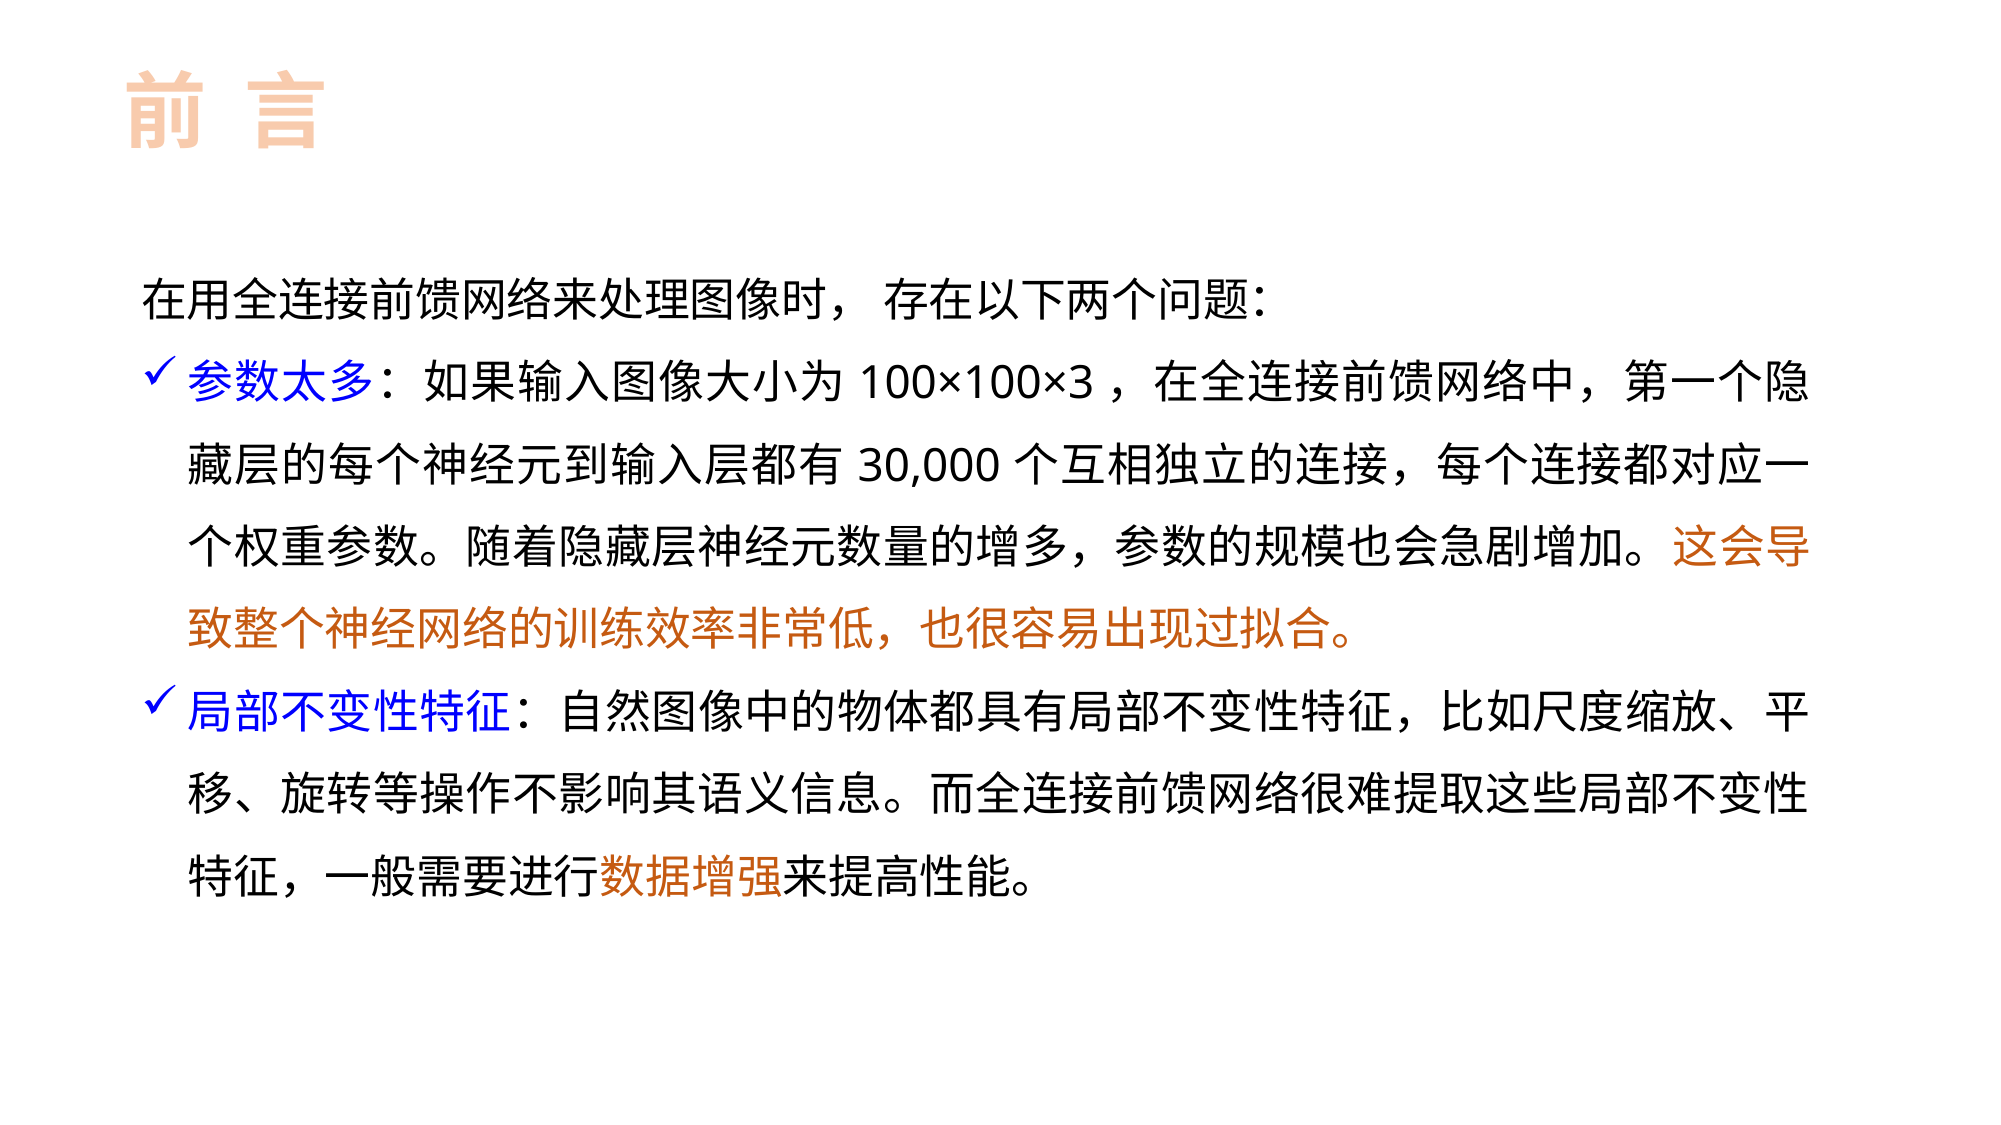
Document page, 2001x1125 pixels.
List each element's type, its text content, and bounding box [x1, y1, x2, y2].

text_box 在用全连接前馈网络来处理图像时， 存在以下两个问题： 参数太多：如果输入图像大小为100×100×3，在全连接前馈网络中，第一个隐藏层的每个神经元到输入层都有30,000个互相独立的连接，每个连接都对应一个权重参数。随着隐藏层神经元数量的增多，参数的规模也会急剧增加。这会导致整个神经网络的训练效率非常低，也很容易出现过拟合。 局部不变性特征：自然图像中的物体都具有局部不变性特征，比如尺度缩放、平移、旋转等操作不影响其语义信息。而全连接前馈网络很难提取这些局部不变性特征，一般需要进行数据增强来提高性能。 [126, 235, 1826, 910]
text_box 前 言 [109, 50, 344, 166]
